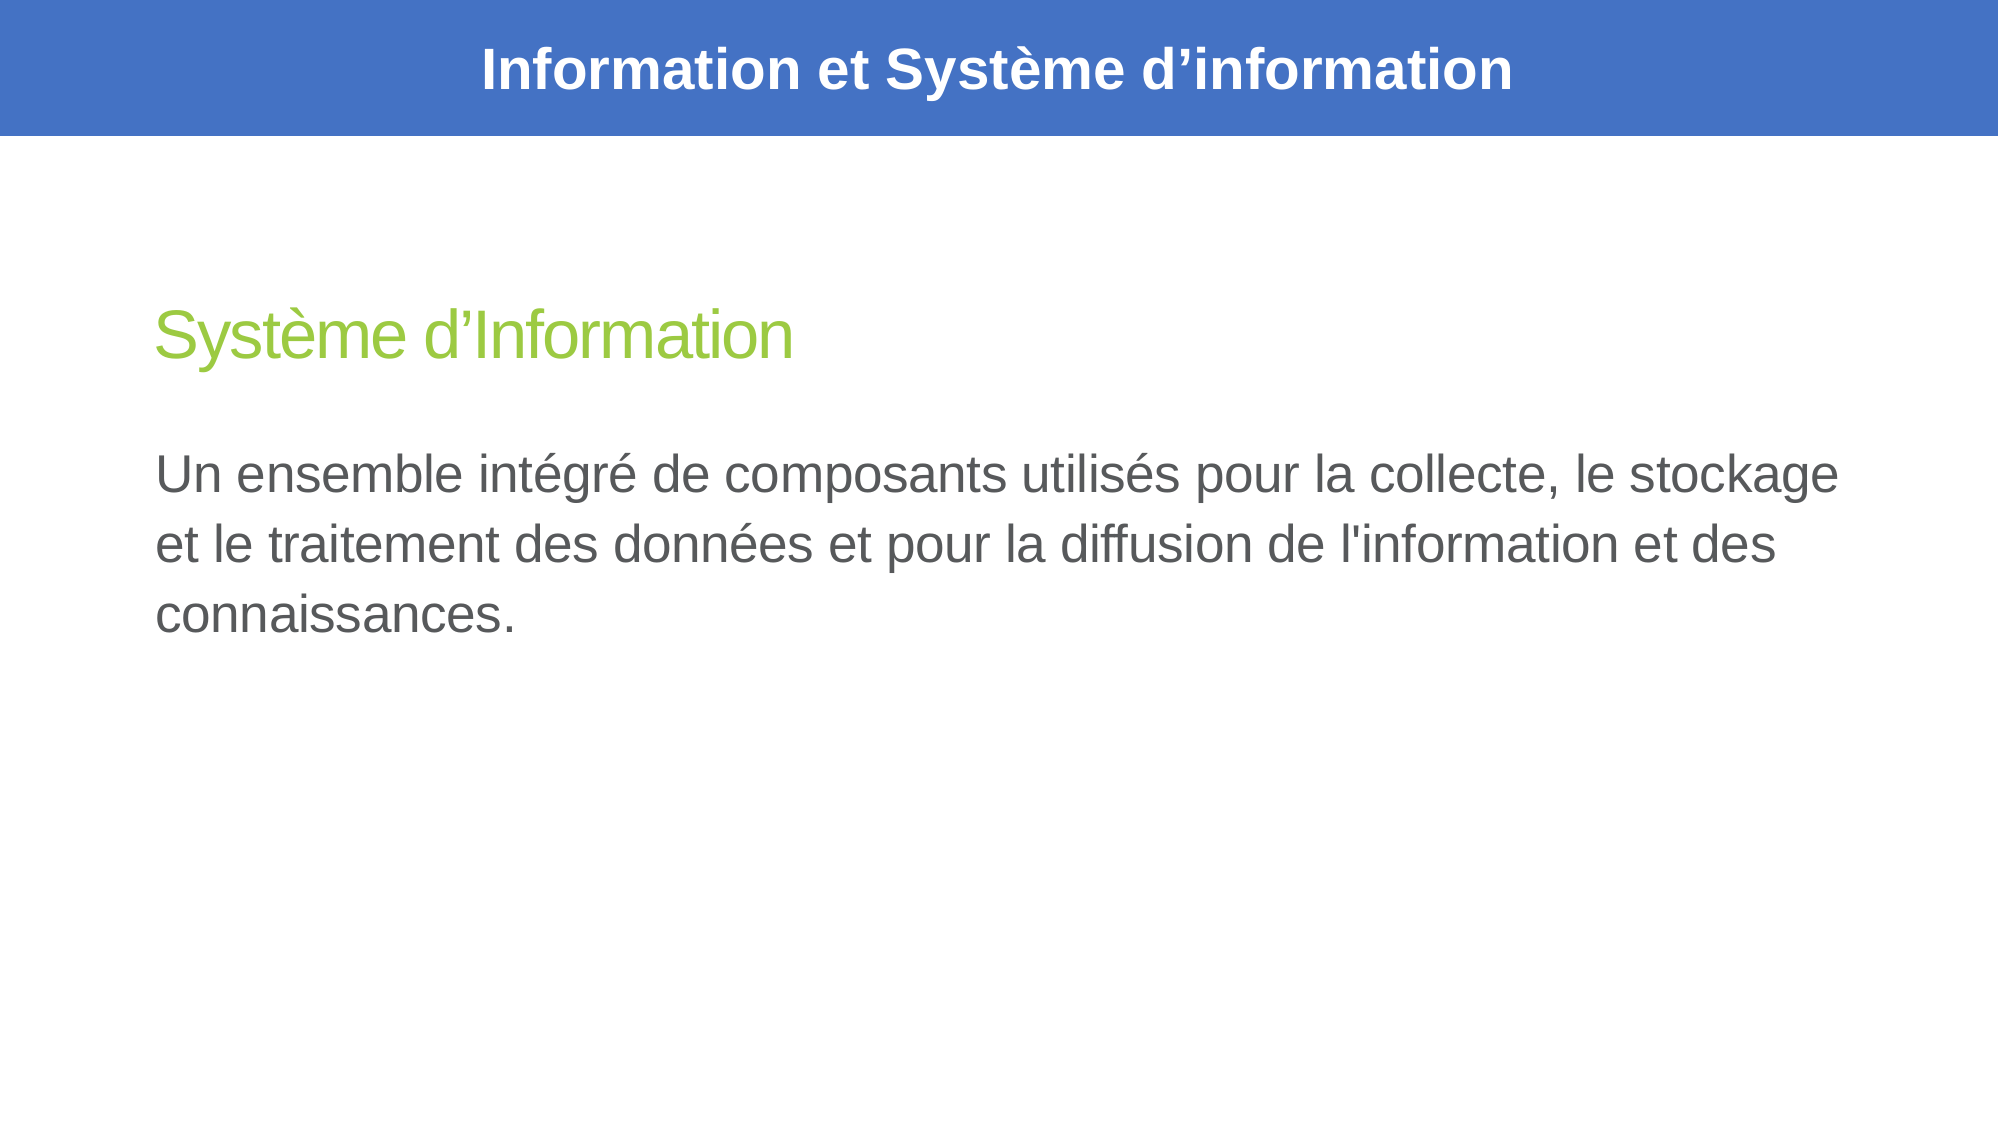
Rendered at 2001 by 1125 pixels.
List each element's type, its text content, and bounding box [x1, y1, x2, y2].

text_box Système d’Information [151, 290, 823, 373]
text_box Information et Système d’information [0, 0, 2000, 139]
text_box Un ensemble intégré de composants utilisés pour la collecte, le stockage et le traitement des données et pour la diffusion de l'information et des connaissances. [153, 432, 1843, 644]
